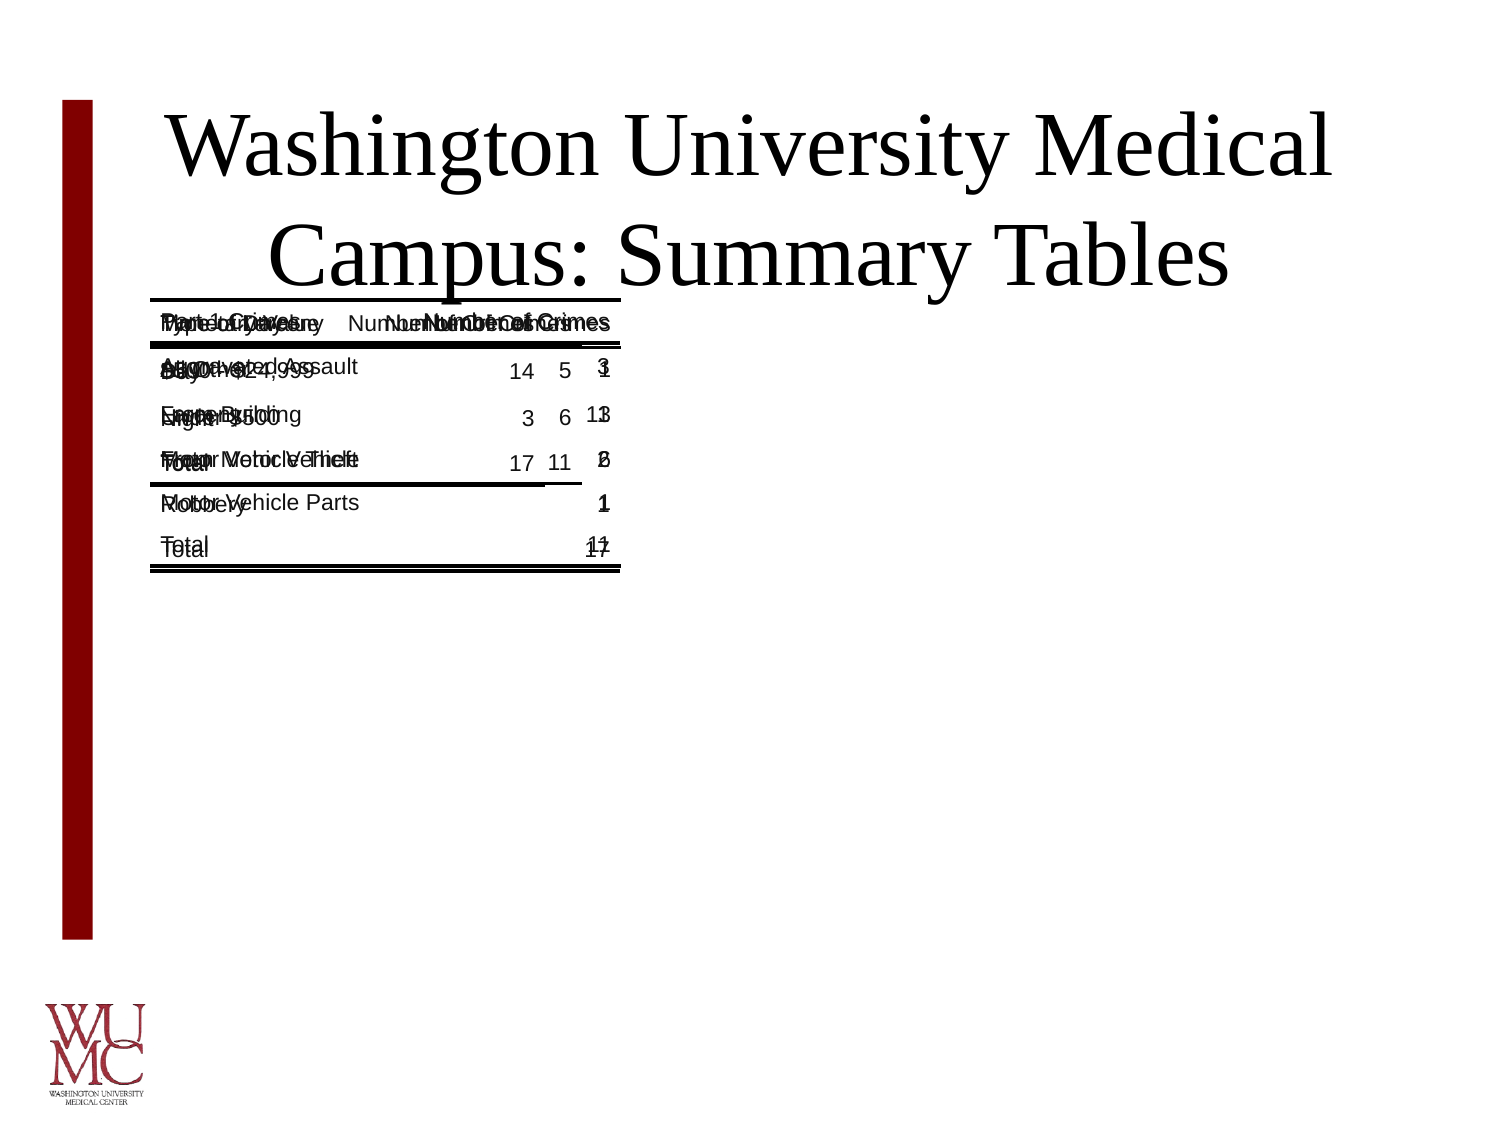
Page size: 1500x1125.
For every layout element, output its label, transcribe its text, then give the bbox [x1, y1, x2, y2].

table_cell 6 [353, 395, 582, 441]
table_cell Under $500 [150, 395, 353, 441]
table_cell Total [150, 441, 353, 482]
table_cell 5 [353, 349, 582, 395]
table_cell 1 [582, 349, 621, 391]
table_cell 3 [582, 391, 621, 438]
picture [41, 996, 156, 1113]
table_header Number of Crimes [353, 302, 582, 345]
table_cell Motor Vehicle Parts [150, 485, 393, 524]
table_cell 11 [393, 524, 621, 564]
table_header Number of Crimes [582, 302, 621, 346]
table_cell Total [150, 524, 393, 564]
title Washington University Medical Campus: Summary Tables [112, 99, 1388, 288]
table_cell 6 [582, 438, 621, 481]
table_header Monetary Value [150, 302, 353, 345]
table_cell 1 [393, 481, 621, 524]
table_cell $500 - $24,999 [150, 349, 353, 395]
table_cell 11 [353, 441, 582, 482]
